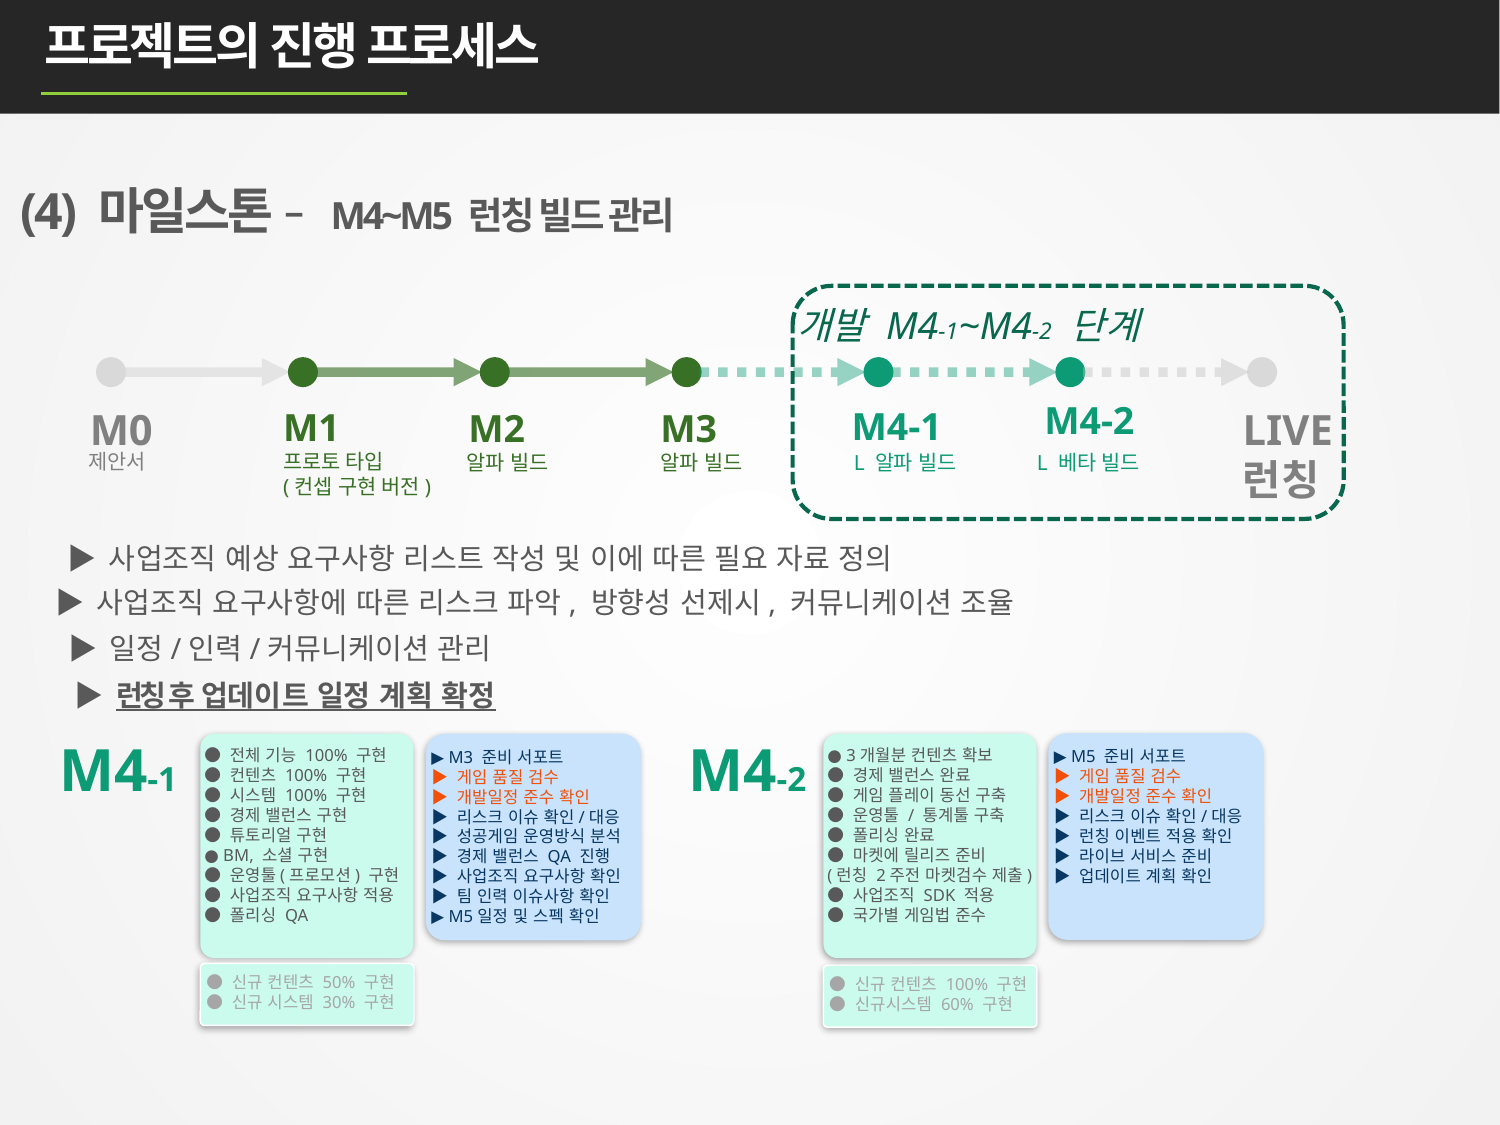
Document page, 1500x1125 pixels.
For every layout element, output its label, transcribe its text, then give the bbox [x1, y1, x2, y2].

text_box LIVE 런칭 [1227, 396, 1365, 512]
text_box [790, 283, 1346, 522]
text_box ▶ 런칭 후 업데이트 일정 계획 확정 [59, 670, 511, 720]
text_box ● 신규 컨텐츠 50% 구현 ● 신규 시스템 30% 구현 [199, 962, 415, 1027]
text_box M4-2 [1029, 389, 1167, 442]
text_box M4-2 [673, 725, 831, 811]
text_box 프로토 타입 (컨셉 구현 버전) [268, 441, 449, 506]
text_box (4) 마일스톤 – M4~M5 런칭 빌드 관리 [6, 172, 690, 248]
text_box 프로젝트의 진행 프로세스 [29, 7, 987, 82]
text_box L 베타 빌드 [1022, 442, 1183, 483]
text_box ● 3개월분 컨텐츠 확보 ● 경제 밸런스 완료 ● 게임 플레이 동선 구축 ● 운영툴 / 통계툴 구축 ● 폴리싱 완료 ● 마켓에 릴리즈 준비 (런칭 2주전 마켓검수 제출) ● 사업조직 SDK 적용 ● 국가별 게임법 준수 [820, 730, 1040, 962]
text_box ● 신규 컨텐츠 100% 구현 ● 신규시스템 60% 구현 [822, 964, 1038, 1028]
text_box ▶ 사업조직 예상 요구사항 리스트 작성 및 이에 따른 필요 자료 정의 [52, 532, 909, 576]
text_box M3 [645, 397, 783, 442]
text_box [479, 357, 509, 388]
text_box M0 [75, 396, 213, 441]
text_box 개발 M4-1~M4-2 단계 [782, 294, 1155, 355]
text_box M1 [268, 396, 406, 441]
text_box ▶ M5 준비 서포트 ▶ 게임 품질 검수 ▶ 개발일정 준수 확인 ▶ 리스크 이슈 확인/대응 ▶ 런칭 이벤트 적용 확인 ▶ 라이브 서비스 준비 ▶ 업데이트 계획 확인 [1047, 732, 1264, 941]
text_box 알파 빌드 [645, 442, 800, 508]
text_box M2 [453, 397, 591, 441]
text_box [1247, 357, 1278, 388]
text_box ▶ 사업조직 요구사항에 따른 리스크 파악, 방향성 선제시, 커뮤니케이션 조율 [40, 576, 1030, 627]
text_box M4-1 [44, 725, 212, 811]
text_box L 알파 빌드 [838, 442, 1013, 483]
text_box ▶ M3 준비 서포트 ▶ 게임 품질 검수 ▶ 개발일정 준수 확인 ▶ 리스크 이슈 확인/대응 ▶ 성공게임 운영방식 분석 ▶ 경제 밸런스 QA 진행 ▶ 사업조직 요구사항 확인 ▶ 팀 인력 이슈사항 확인 ▶ M5일정 및 스펙 확인 [425, 732, 642, 942]
text_box ▶ 일정/인력/커뮤니케이션 관리 [53, 622, 507, 673]
text_box [288, 357, 317, 388]
text_box 알파 빌드 [452, 441, 632, 482]
text_box 제안서 [73, 441, 255, 481]
text_box ● 전체 기능 100% 구현 ● 컨텐츠 100% 구현 ● 시스템 100% 구현 ● 경제 밸런스 구현 ● 튜토리얼 구현 ● BM, 소셜 구현 ● 운영툴(프로모션) 구현 ● 사업조직 요구사항 적용 ● 폴리싱 QA [197, 730, 417, 961]
text_box M4-1 [836, 395, 975, 456]
text_box [671, 357, 701, 388]
text_box [96, 357, 125, 388]
